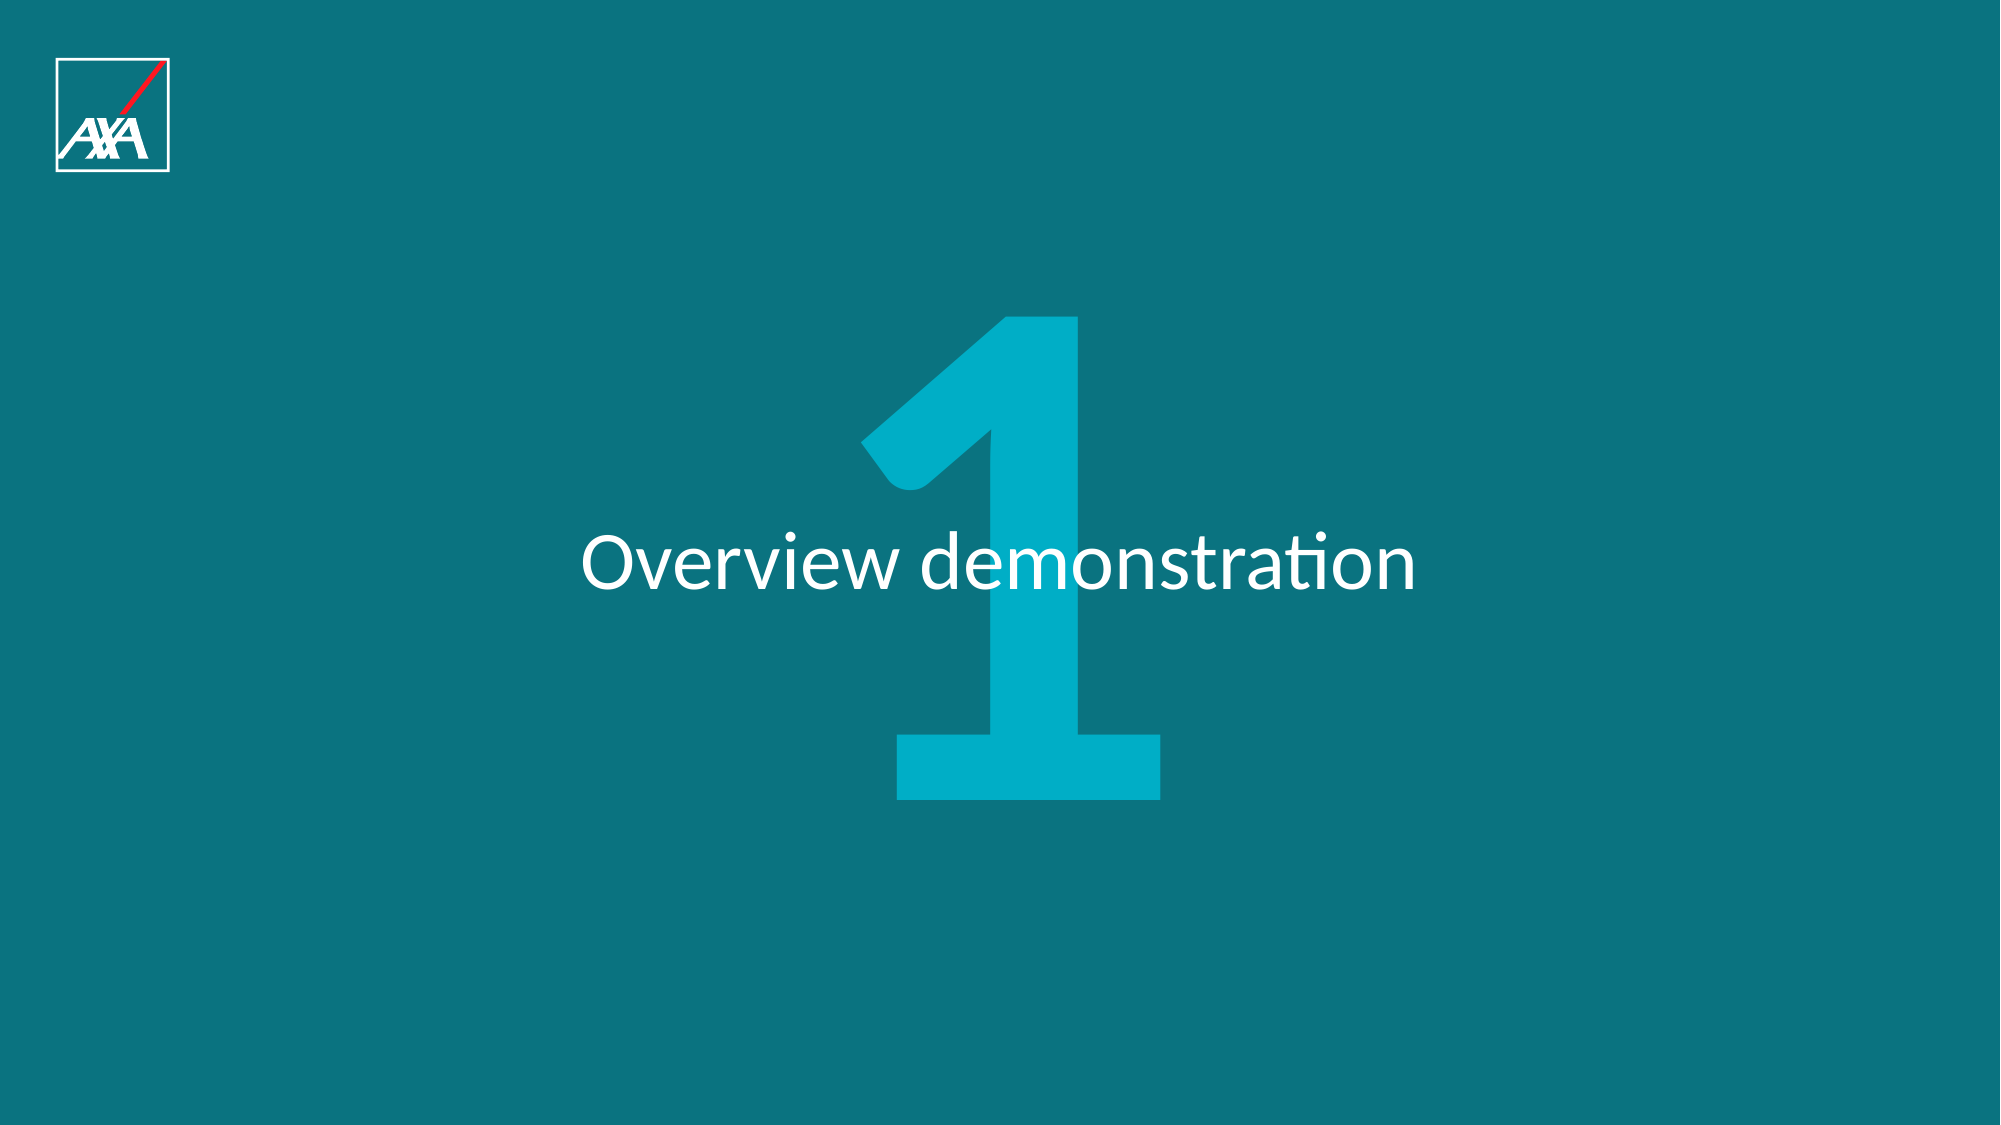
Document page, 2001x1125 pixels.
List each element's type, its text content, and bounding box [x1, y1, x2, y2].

list 1 [579, 631, 1421, 983]
list 1 [579, 135, 1421, 494]
list Overview demonstration [0, 494, 2000, 631]
